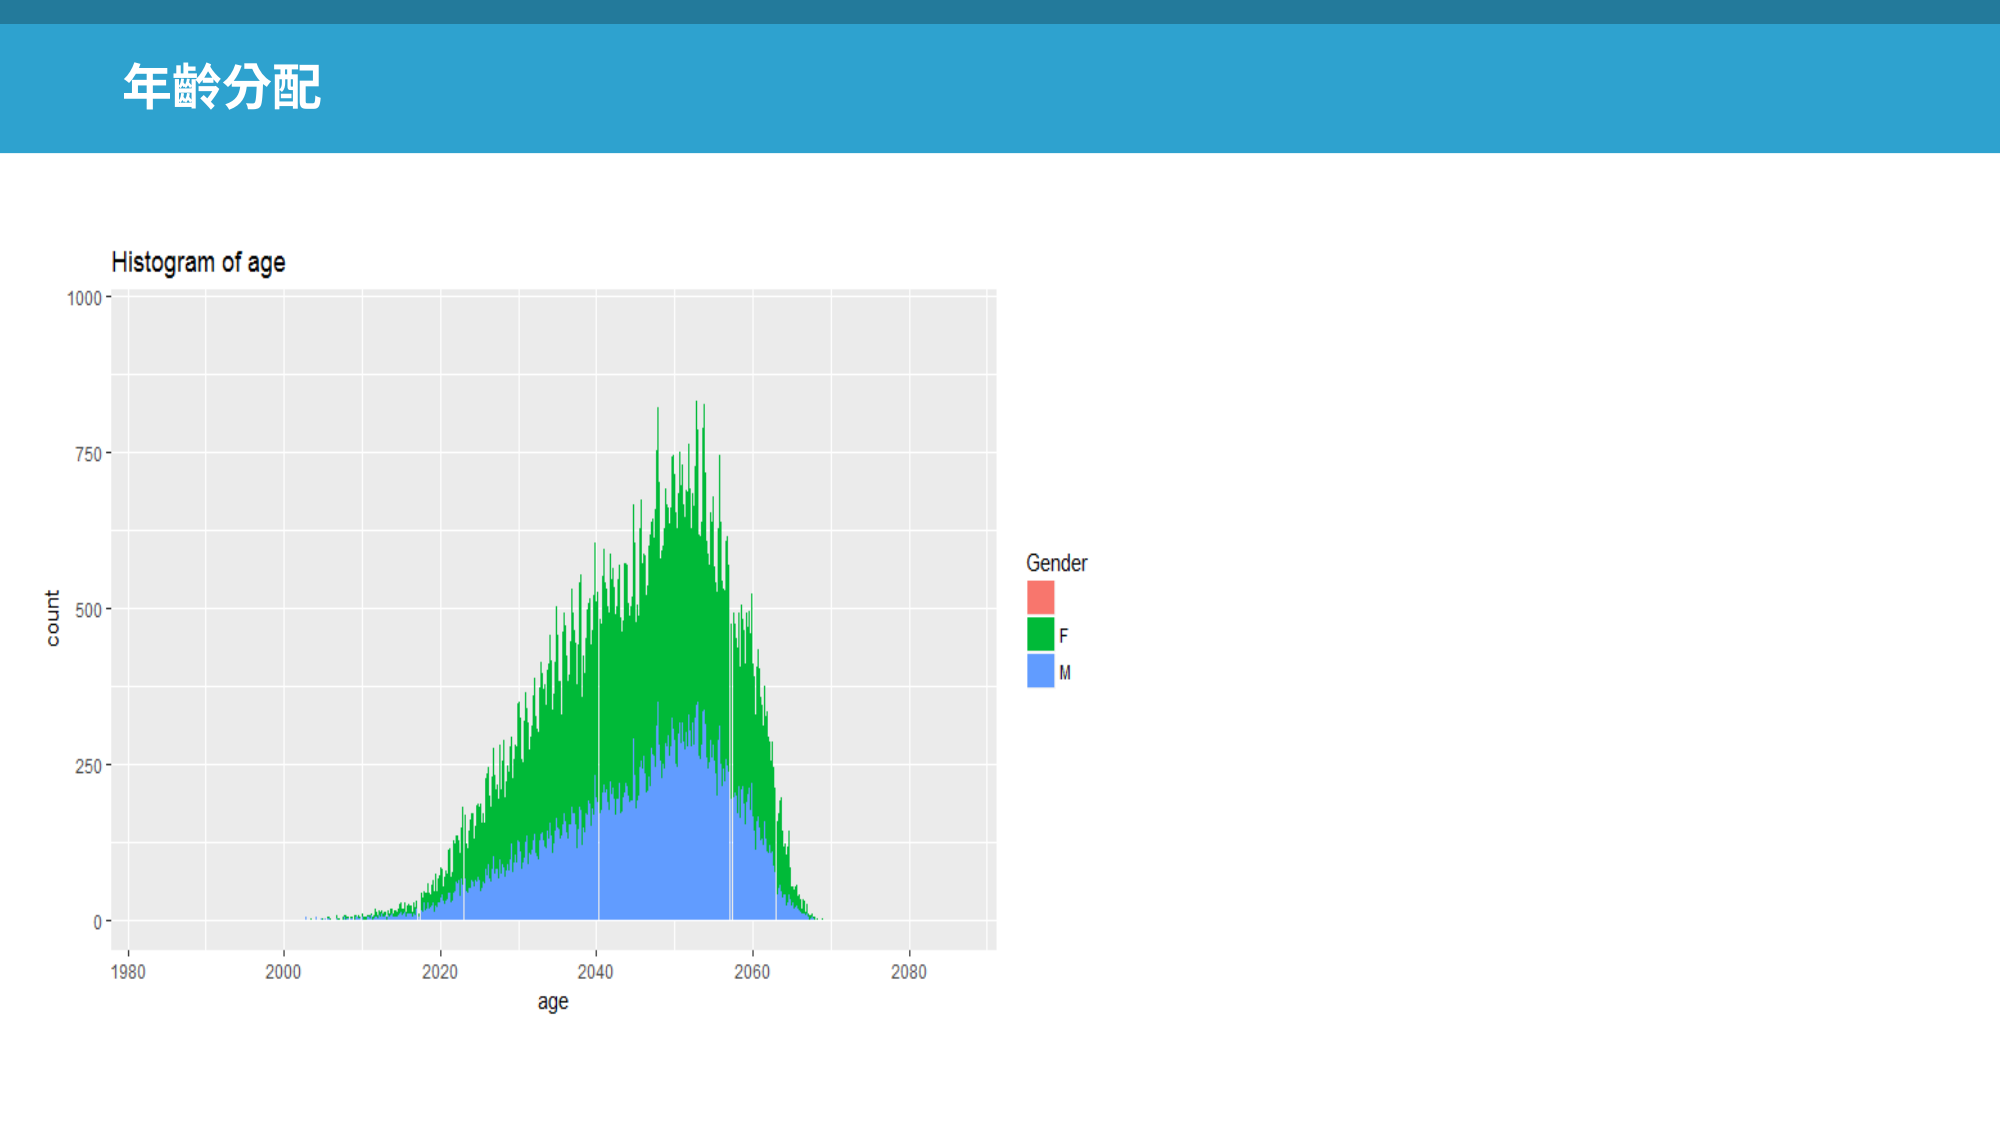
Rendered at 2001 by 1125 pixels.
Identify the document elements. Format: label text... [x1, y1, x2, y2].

list 年齡分配 [107, 41, 979, 130]
picture [42, 245, 1102, 1022]
